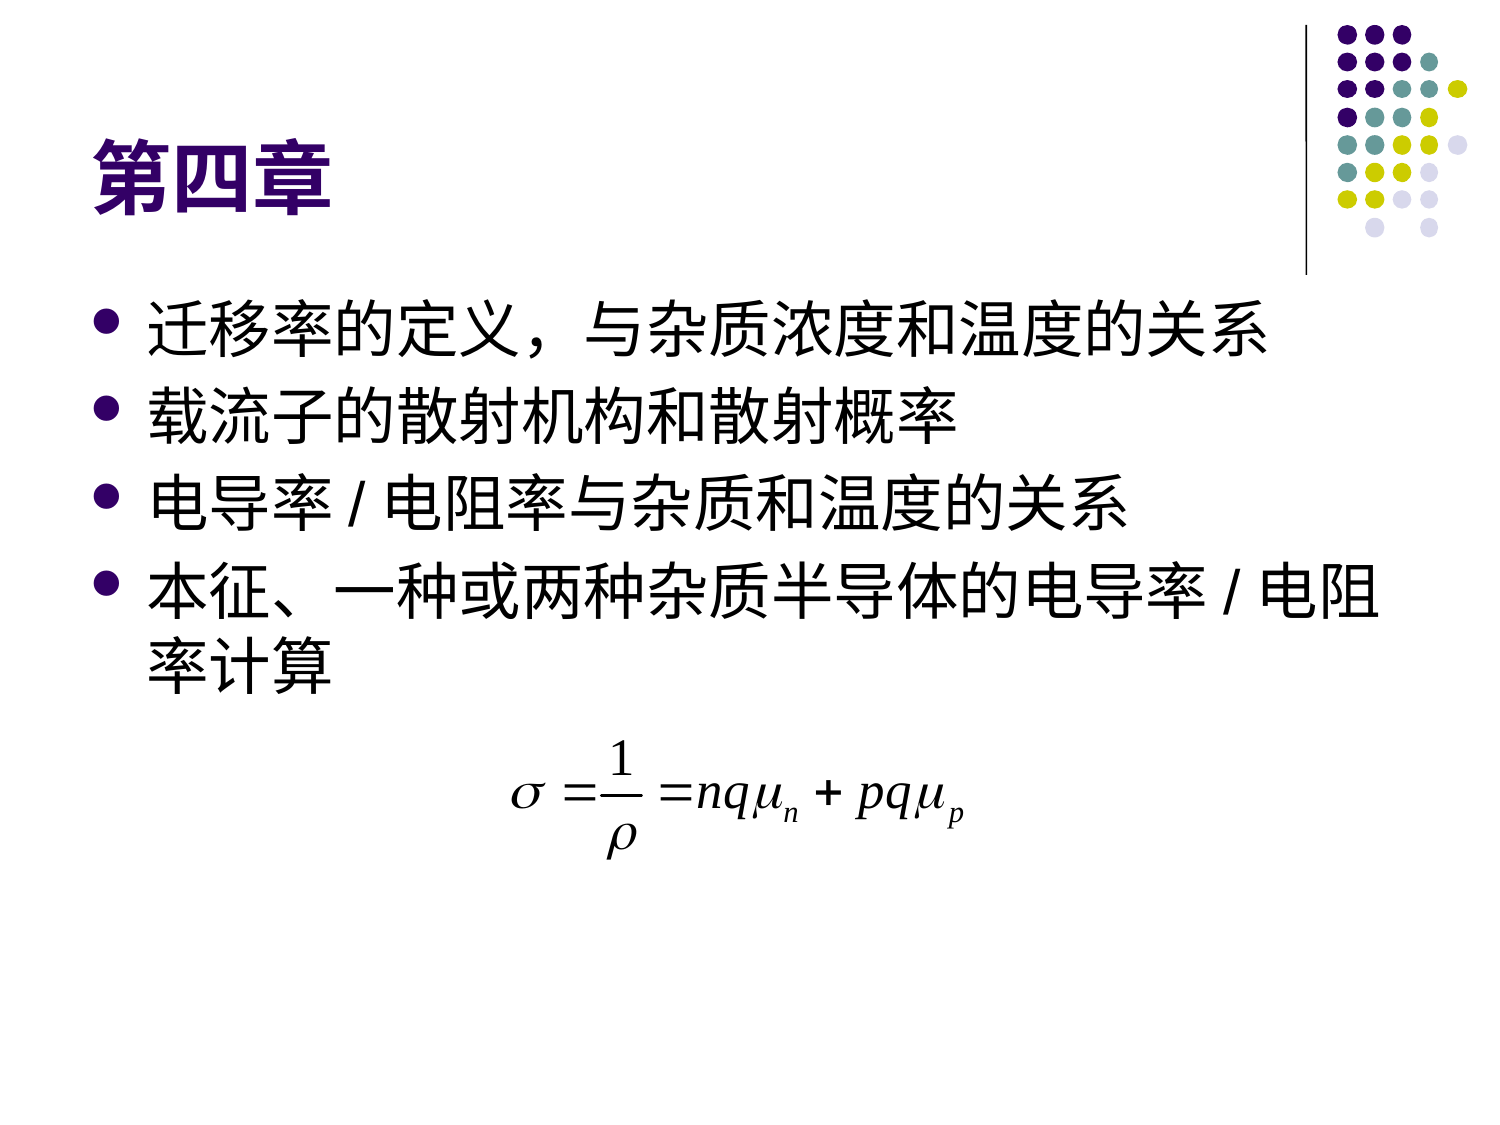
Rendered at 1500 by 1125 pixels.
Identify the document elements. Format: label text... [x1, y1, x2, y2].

list 迁移率的定义，与杂质浓度和温度的关系 载流子的散射机构和散射概率 电导率/电阻率与杂质和温度的关系 本征、一种或两种杂质半导体的电导率/电阻率计算 [75, 282, 1450, 1006]
title 第四章 [75, 20, 1313, 233]
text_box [503, 724, 975, 871]
